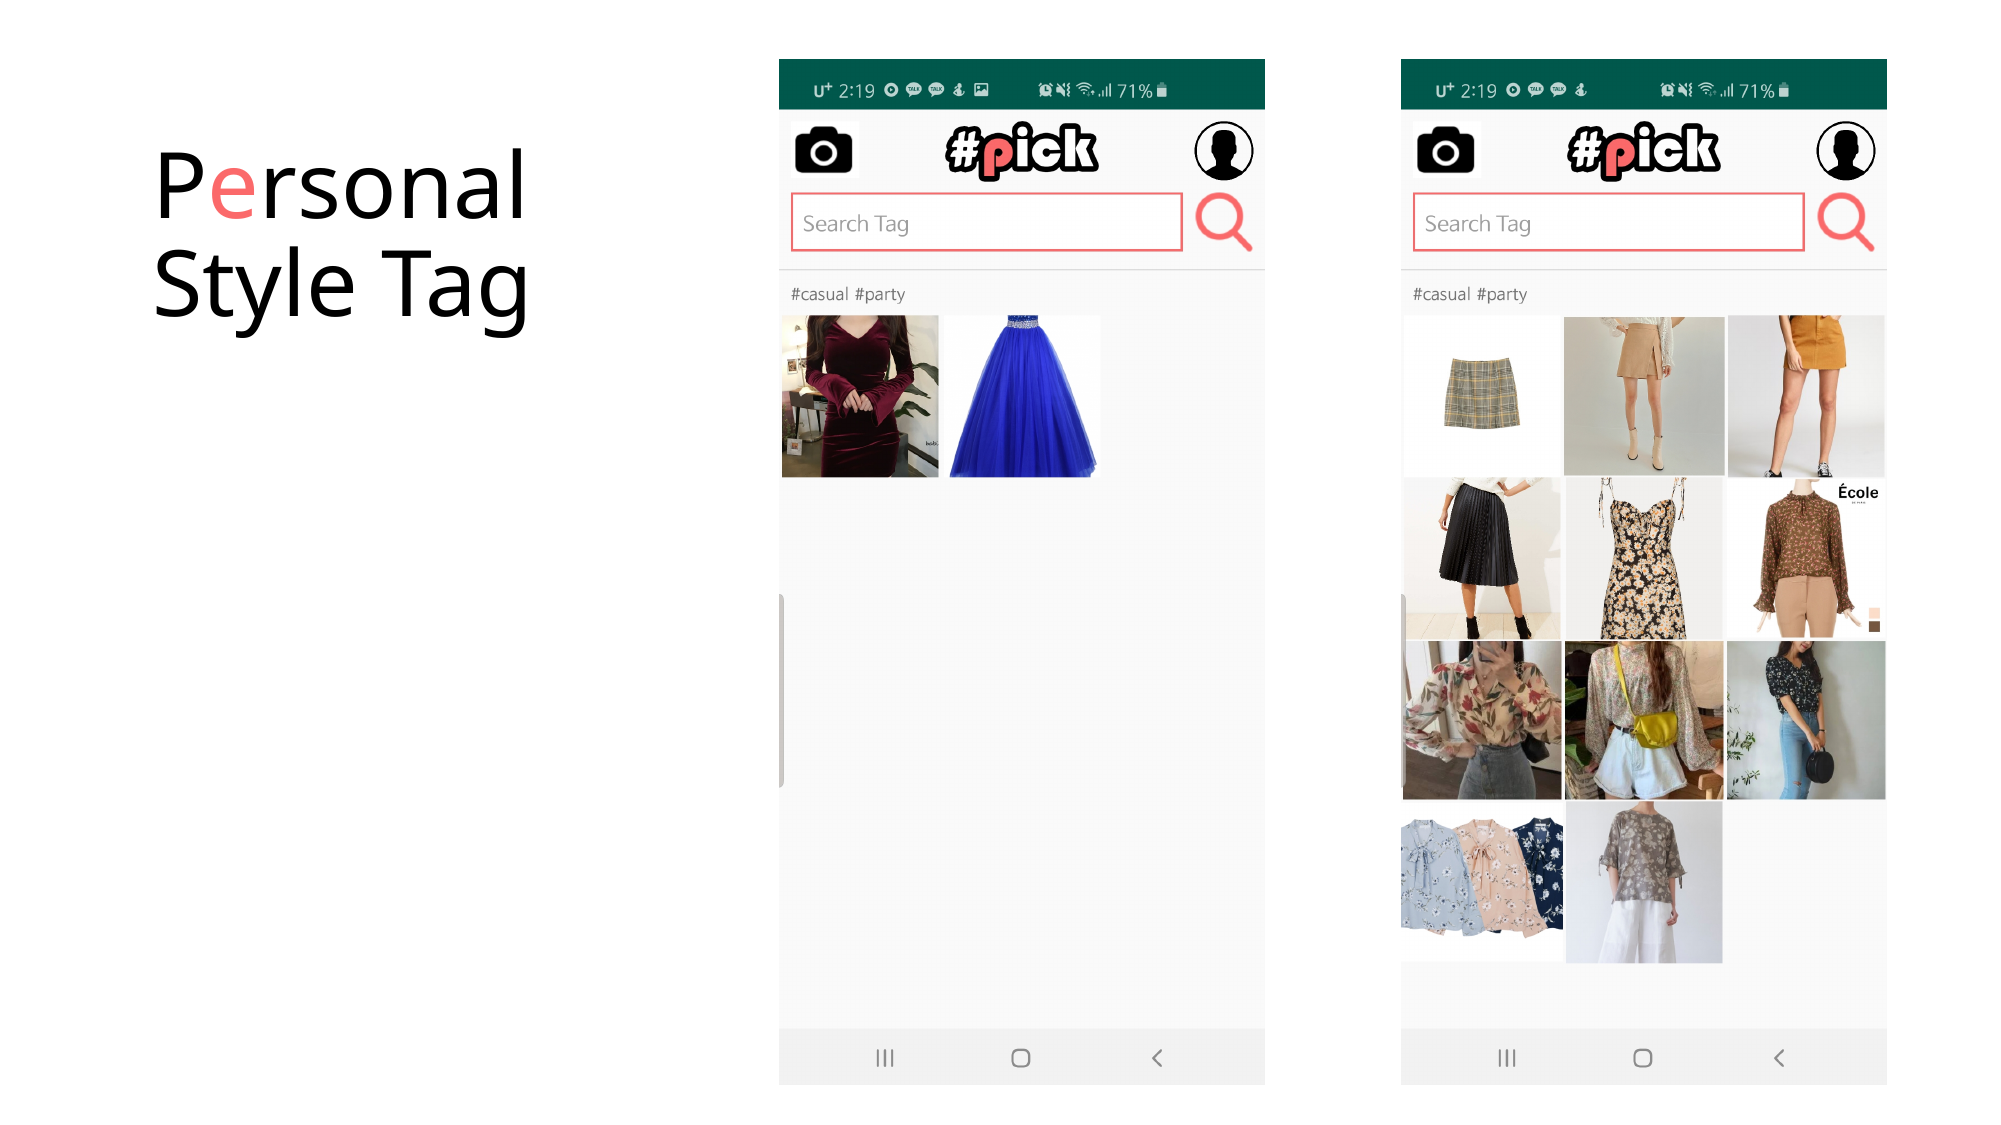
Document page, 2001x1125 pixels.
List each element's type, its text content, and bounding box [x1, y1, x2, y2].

picture [1401, 59, 1887, 1085]
picture [779, 59, 1265, 1085]
title Personal Style Tag [137, 59, 675, 416]
